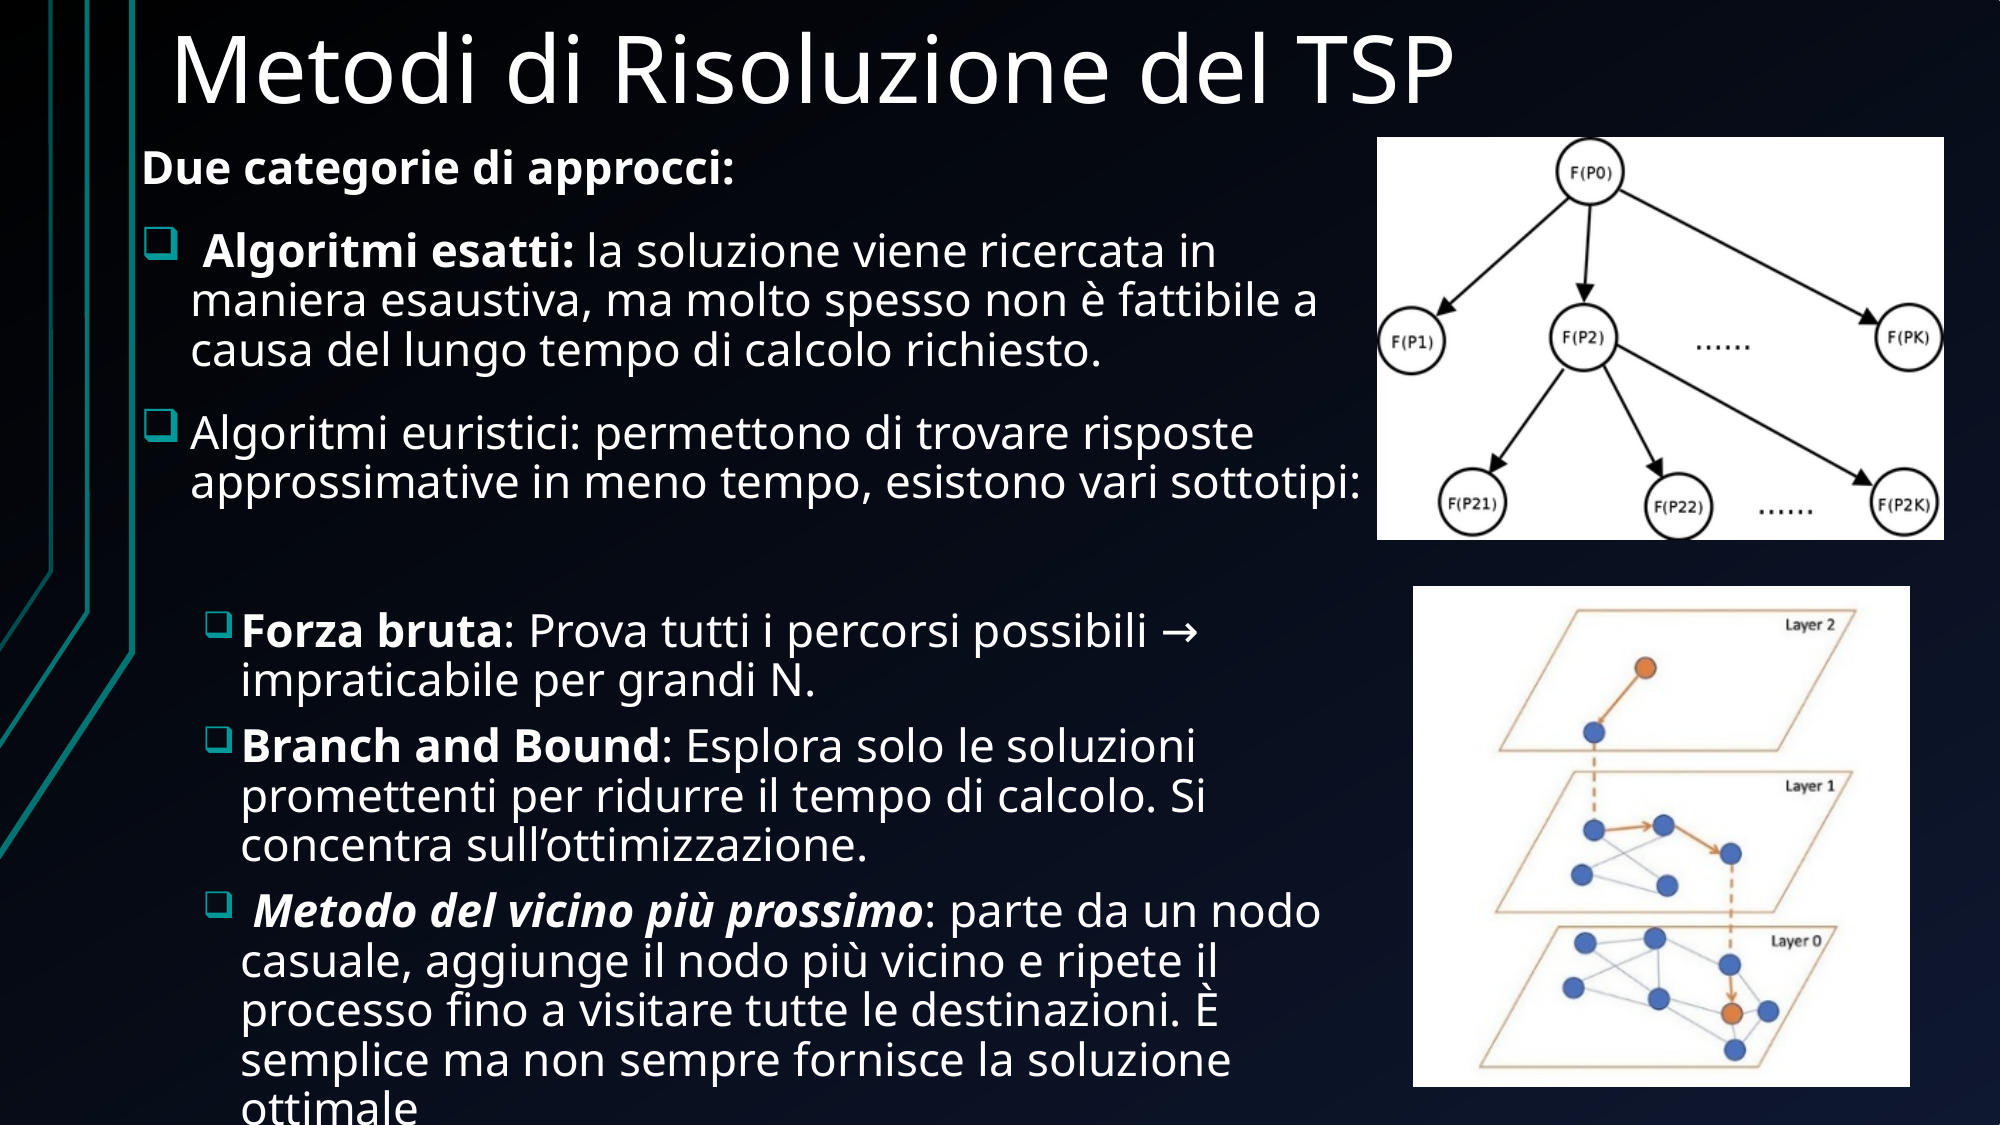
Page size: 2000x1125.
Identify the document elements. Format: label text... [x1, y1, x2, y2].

title Metodi di Risoluzione del TSP [149, 0, 1849, 134]
picture [1412, 585, 1910, 1087]
list Due categorie di approcci: Algoritmi esatti: la soluzione viene ricercata in maniera esaustiva, ma molto spesso non è fattibile a causa del lungo tempo di calcolo richiesto. Algoritmi euristici: permettono di trovare risposte approssimative in meno tempo, esistono vari sottotipi: Forza bruta: Prova tutti i percorsi possibili → impraticabile per grandi N. Branch and Bound: Esplora solo le soluzioni promettenti per ridurre il tempo di calcolo. Si concentra sull’ottimizzazione. Metodo del vicino più prossimo: parte da un nodo casuale, aggiunge il nodo più vicino e ripete il processo fino a visitare tutte le destinazioni. È semplice ma non sempre fornisce la soluzione ottimale [125, 137, 1378, 1125]
picture [1377, 137, 1944, 540]
